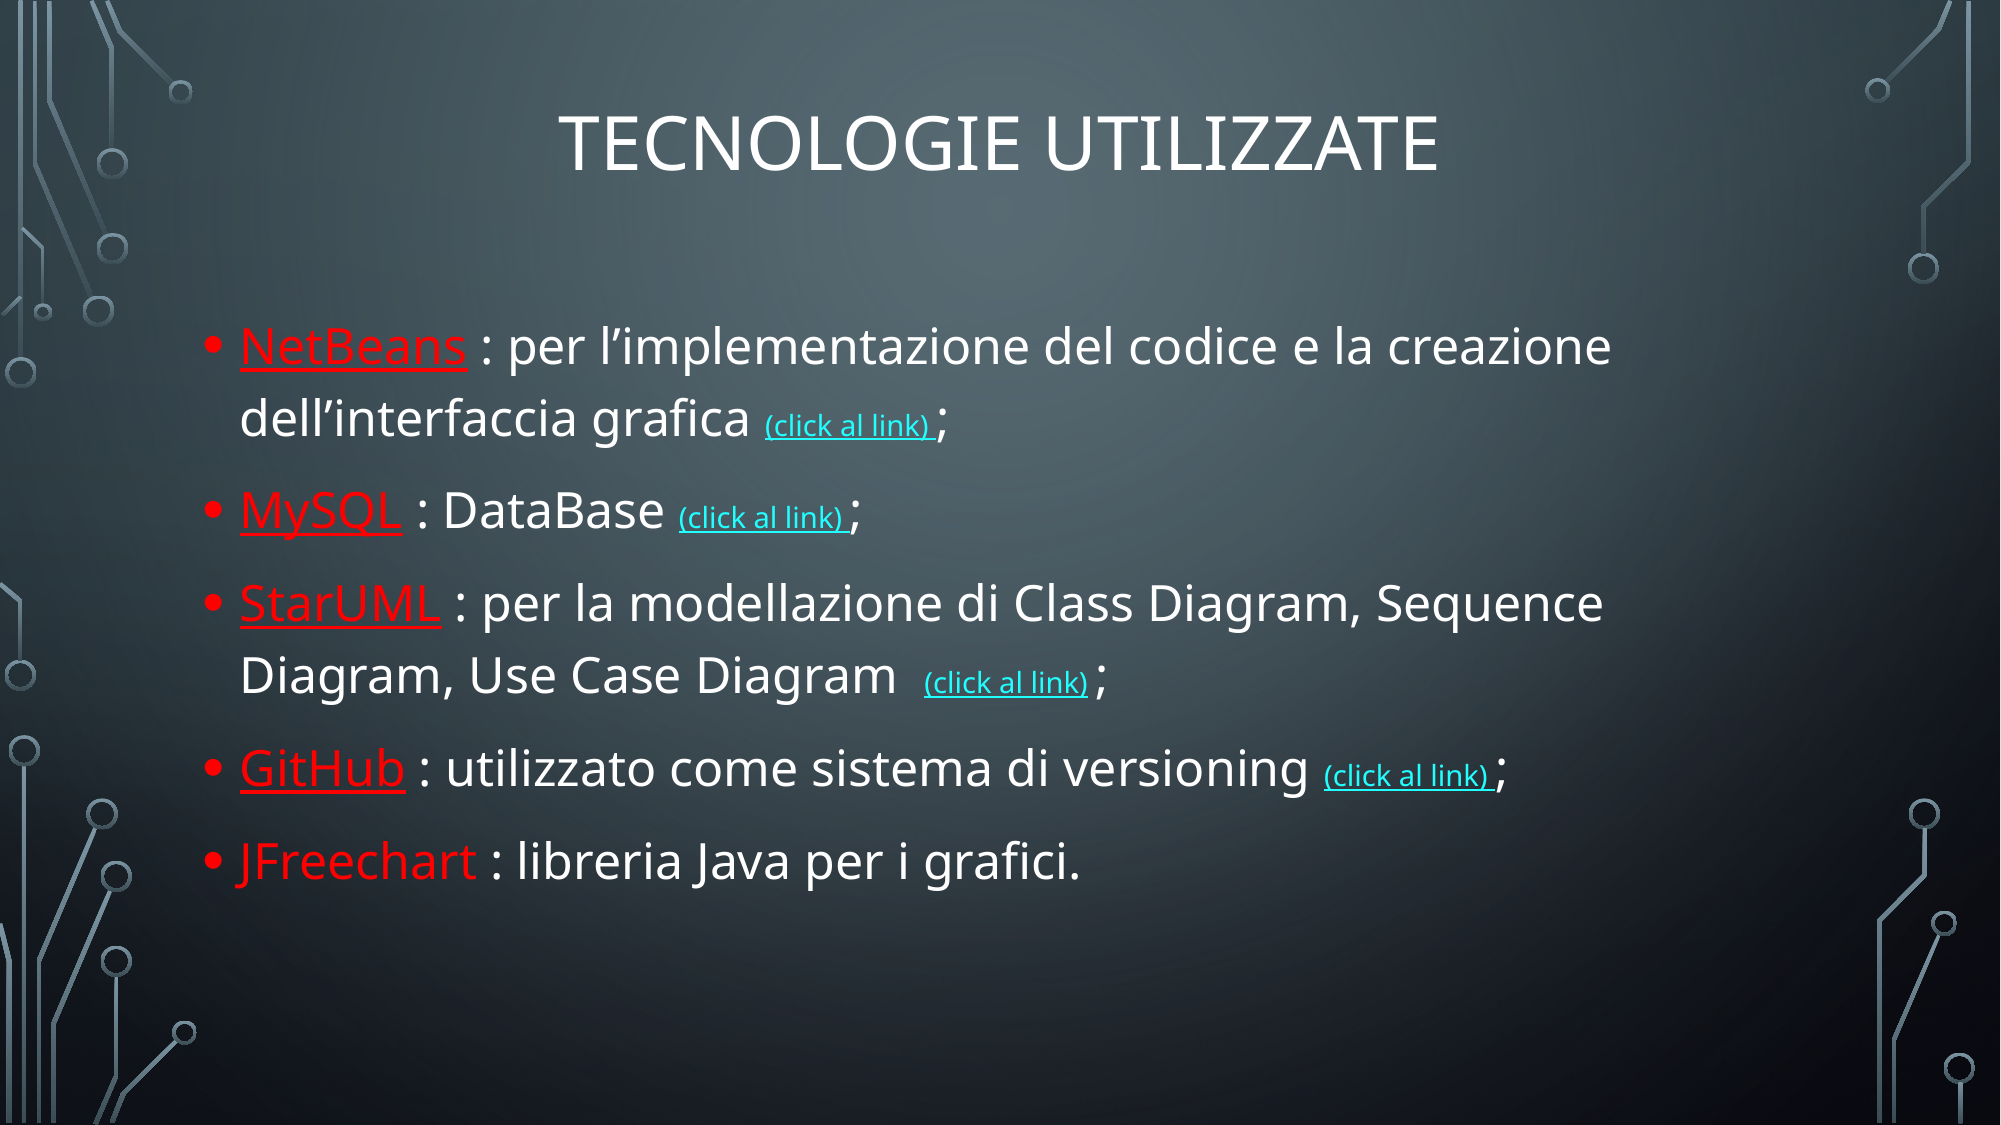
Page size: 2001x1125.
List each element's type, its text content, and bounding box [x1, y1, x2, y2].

list NetBeans : per l’implementazione del codice e la creazione dell’interfaccia grafica (click al link) ; MySQL : DataBase (click al link) ; StarUML : per la modellazione di Class Diagram, Sequence Diagram, Use Case Diagram (click al link) ; GitHub : utilizzato come sistema di versioning (click al link) ; JFreechart : libreria Java per i grafici. [187, 294, 1813, 950]
title Tecnologie Utilizzate [137, 59, 1863, 233]
